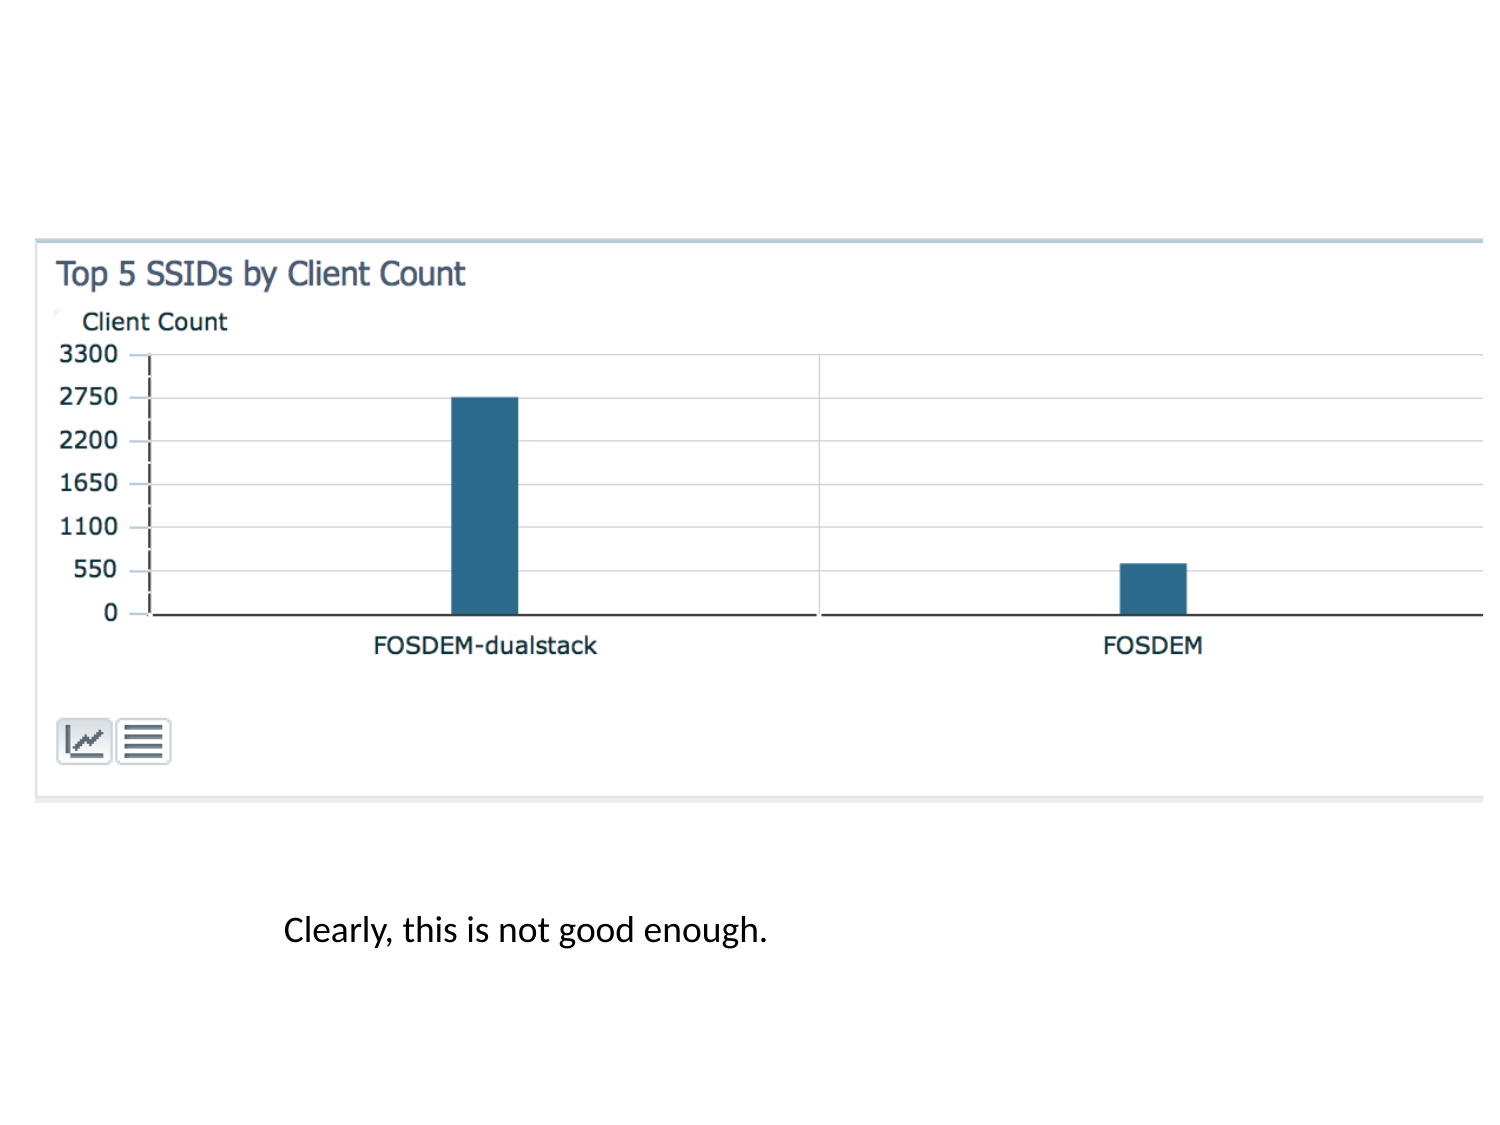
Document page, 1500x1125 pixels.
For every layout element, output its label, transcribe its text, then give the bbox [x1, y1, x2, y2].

text_box Clearly, this is not good enough. [269, 898, 785, 958]
picture [28, 236, 1484, 803]
